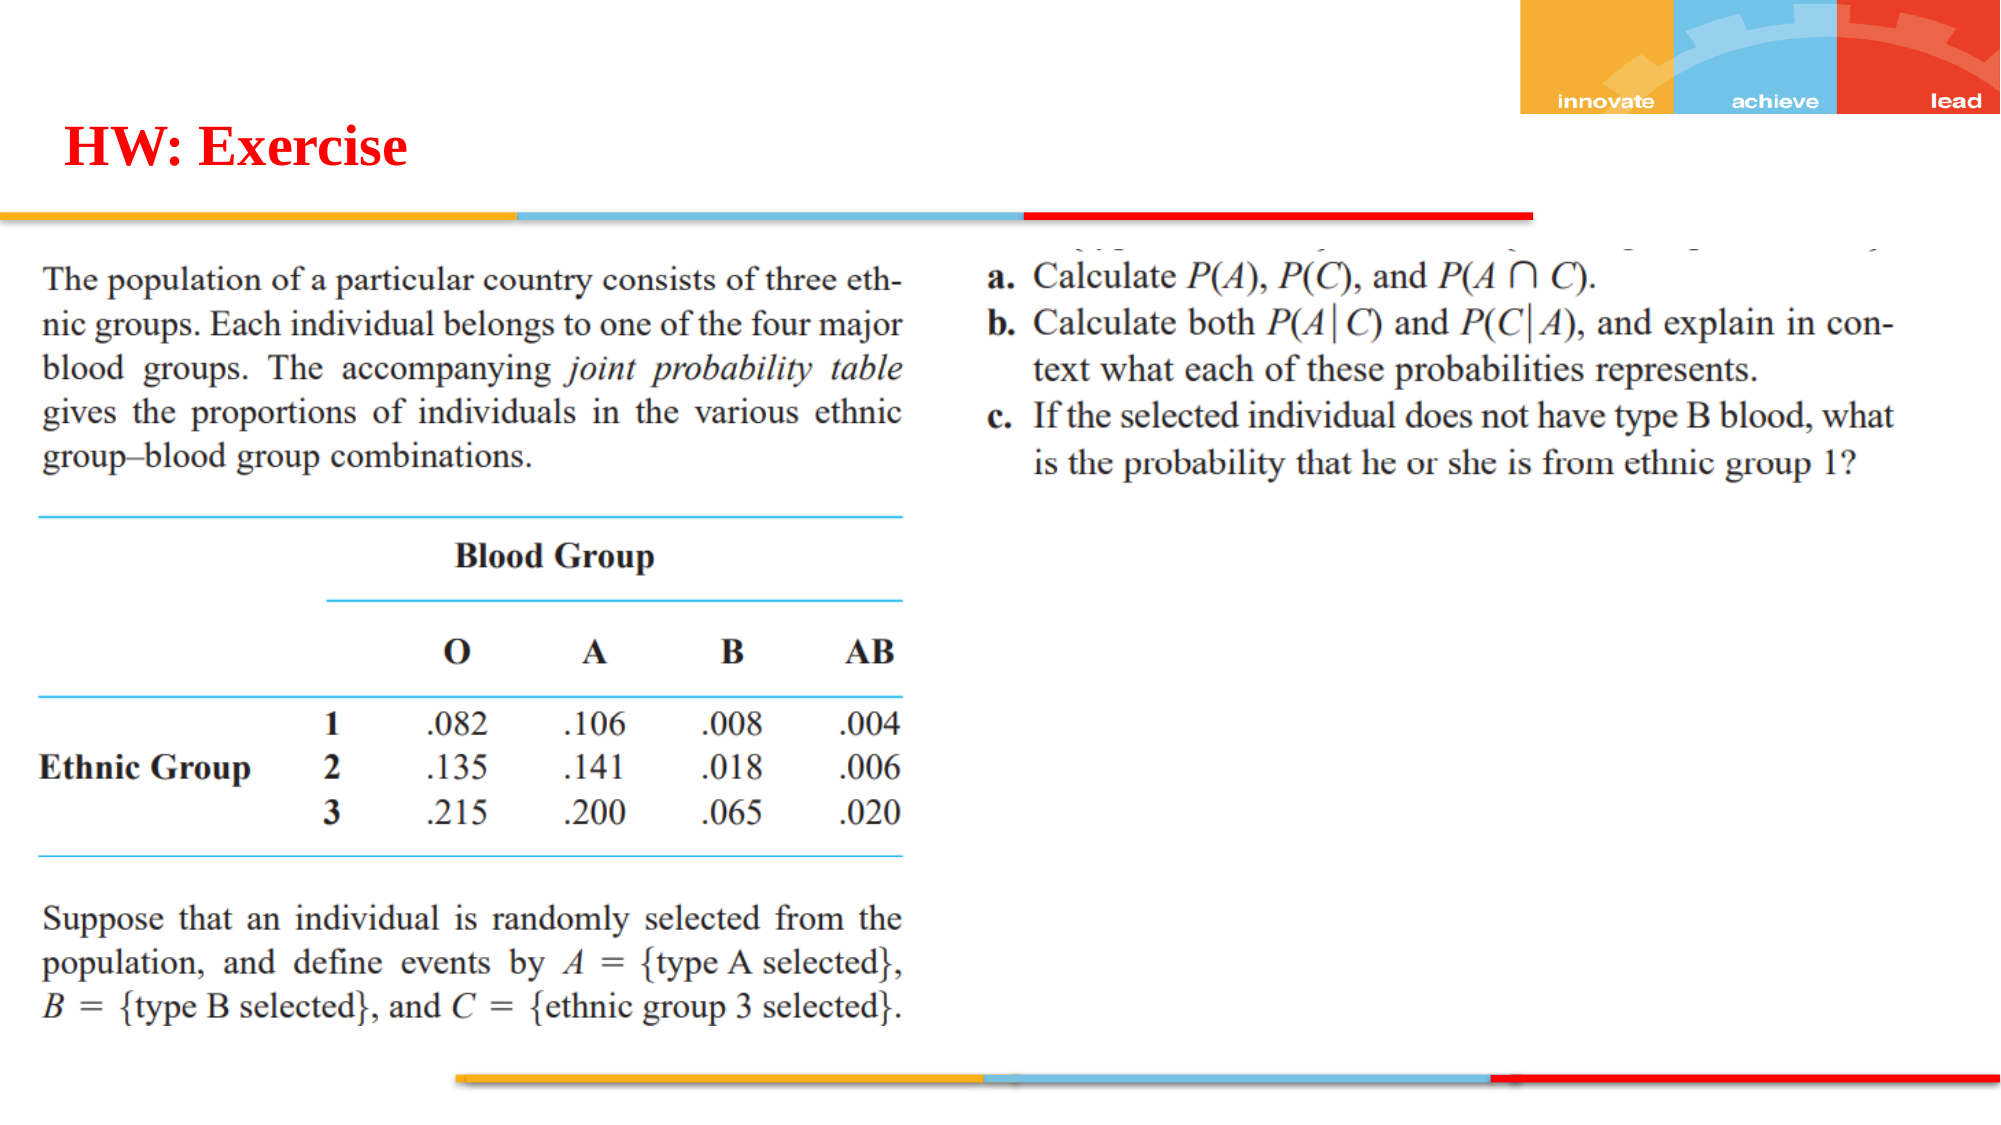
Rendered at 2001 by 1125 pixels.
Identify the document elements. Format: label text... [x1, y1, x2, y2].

picture [1520, 0, 2000, 114]
text_box HW: Exercise [50, 99, 1088, 225]
picture [24, 249, 1928, 1026]
